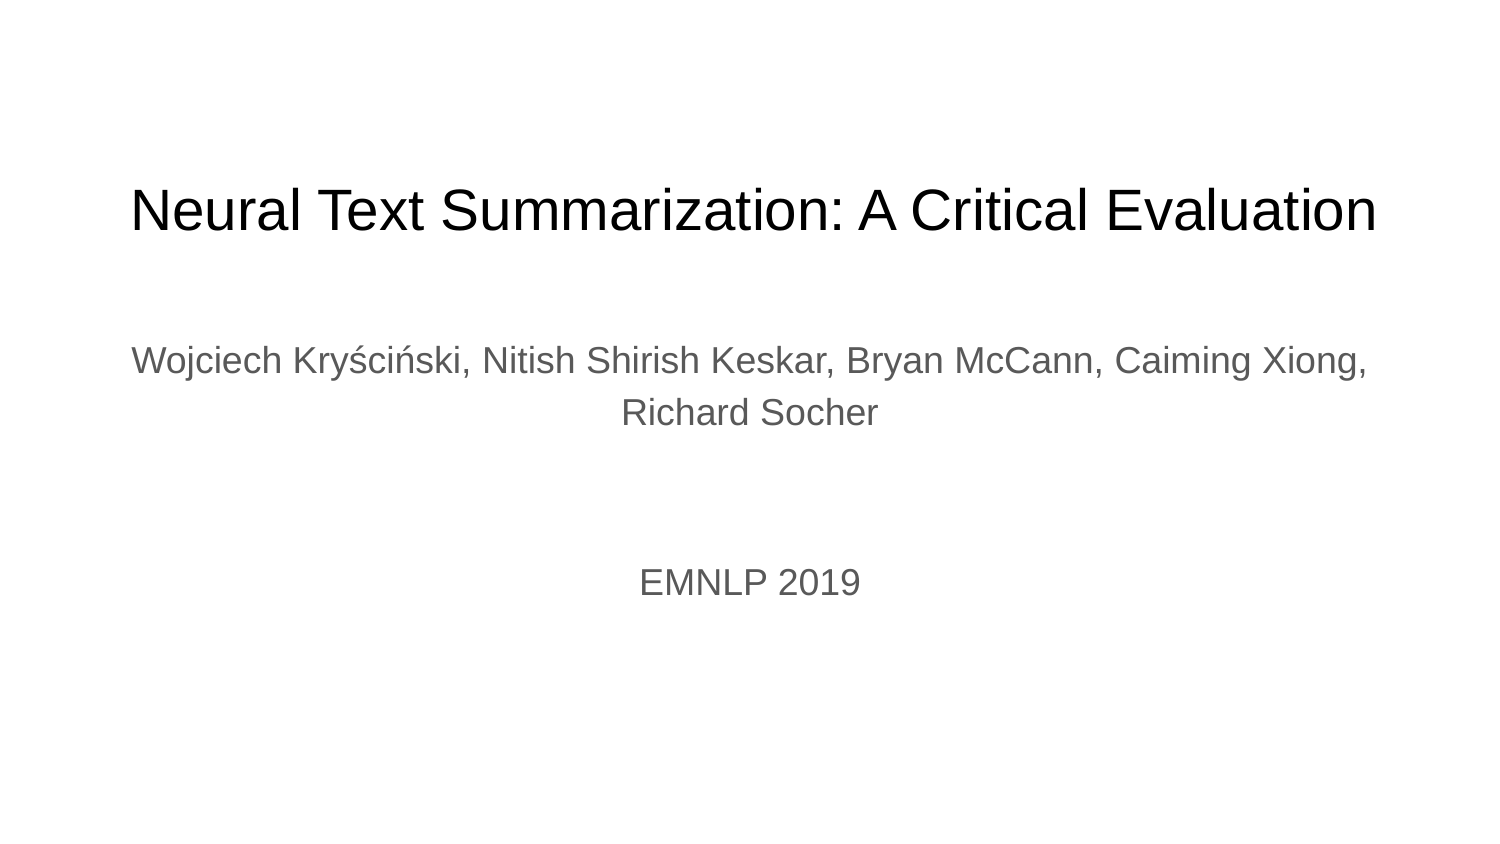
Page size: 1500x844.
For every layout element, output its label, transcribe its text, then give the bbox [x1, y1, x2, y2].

list Wojciech Kryściński, Nitish Shirish Keskar, Bryan McCann, Caiming Xiong, Richard Socher EMNLP 2019 [51, 314, 1449, 582]
title Neural Text Summarization: A Critical Evaluation [115, 156, 1500, 268]
